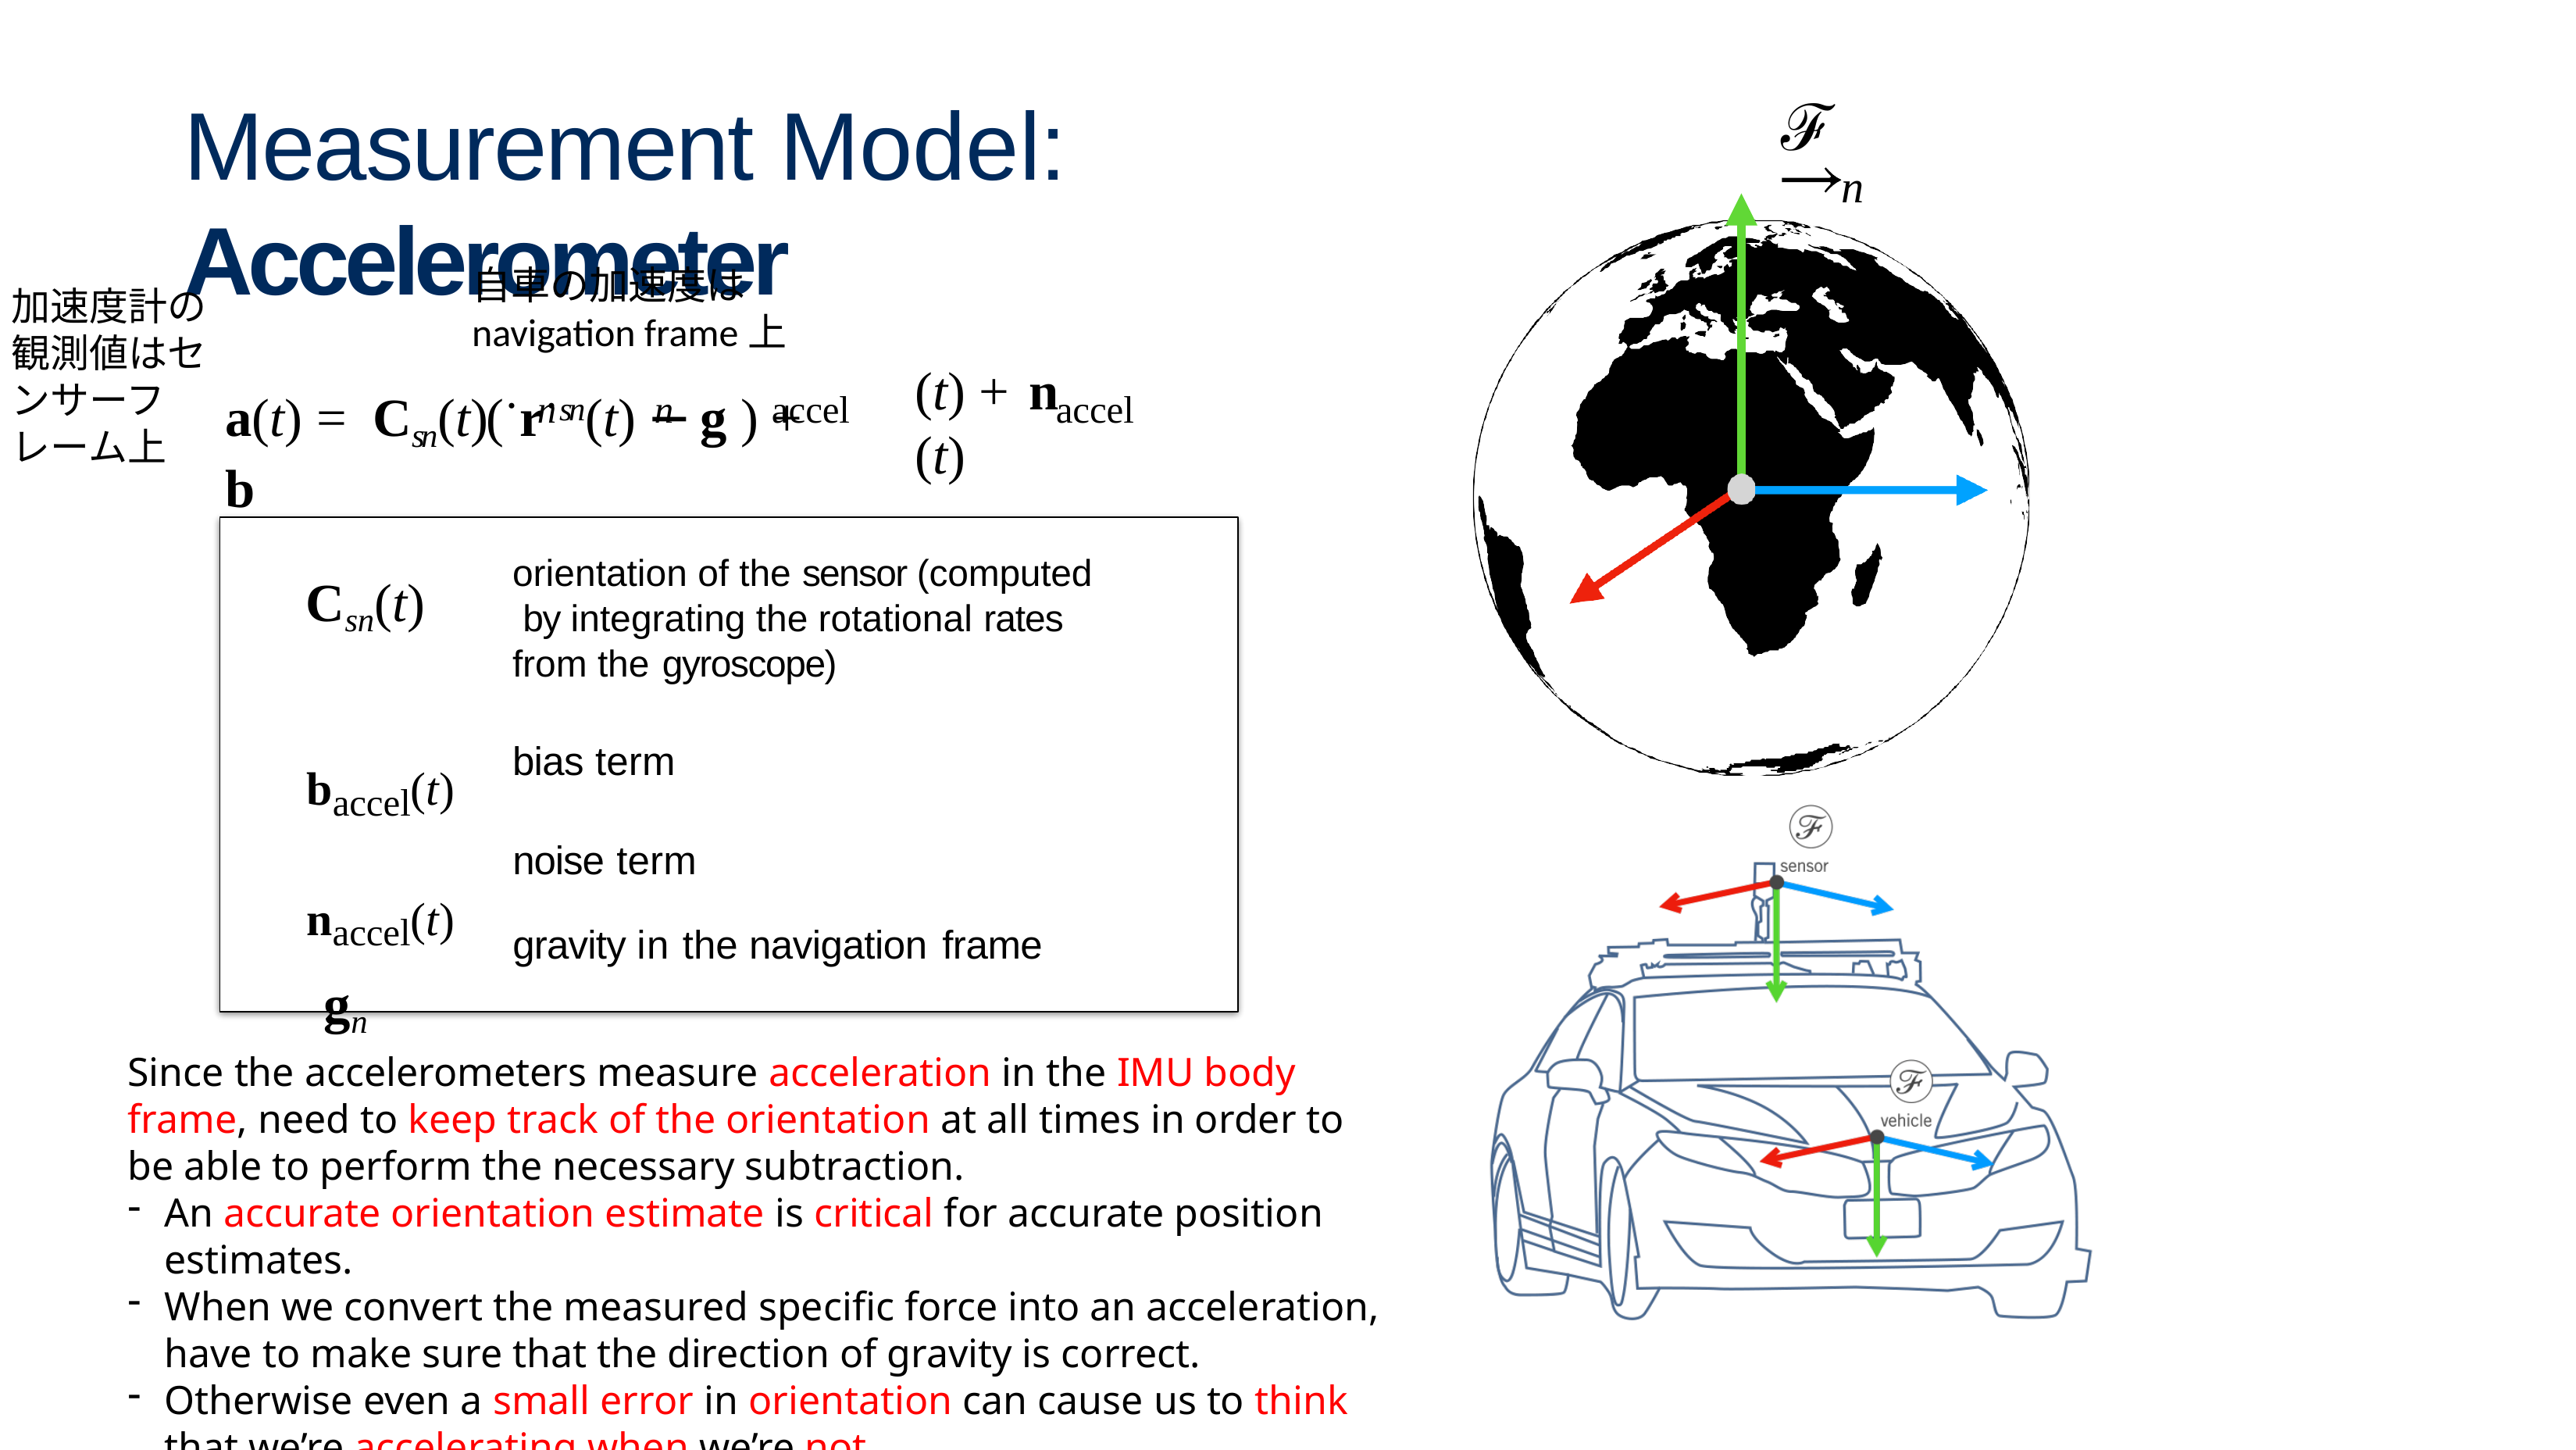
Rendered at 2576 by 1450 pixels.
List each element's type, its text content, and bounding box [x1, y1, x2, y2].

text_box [1472, 166, 2030, 776]
text_box Since the accelerometers measure acceleration in the IMU body frame, need to keep track of the orientation at all times in order to be able to perform the necessary subtraction. An accurate orientation estimate is critical for accurate position estimates. When we convert the measured specific force into an acceleration, have to make sure that the direction of gravity is correct. Otherwise even a small error in orientation can cause us to think that we’re accelerating when we’re not. [116, 1041, 1404, 1450]
text_box a(t) = Csn(t)(·r·sn(t) − g ) + b [220, 354, 842, 511]
title Measurement Model: Accelerometer [182, 81, 1701, 327]
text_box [212, 512, 1246, 1023]
text_box [1439, 790, 2118, 1335]
text_box baccel(t) naccel(t) gn [303, 1029, 471, 1040]
text_box 加速度計の観測値はセンサーフレーム上 [0, 275, 220, 475]
text_box n n accel [535, 383, 913, 431]
text_box (t) + n (t) [913, 354, 1187, 485]
text_box ℱ n [1779, 91, 1865, 166]
text_box 自車の加速度はnavigation frame上 [460, 255, 808, 360]
